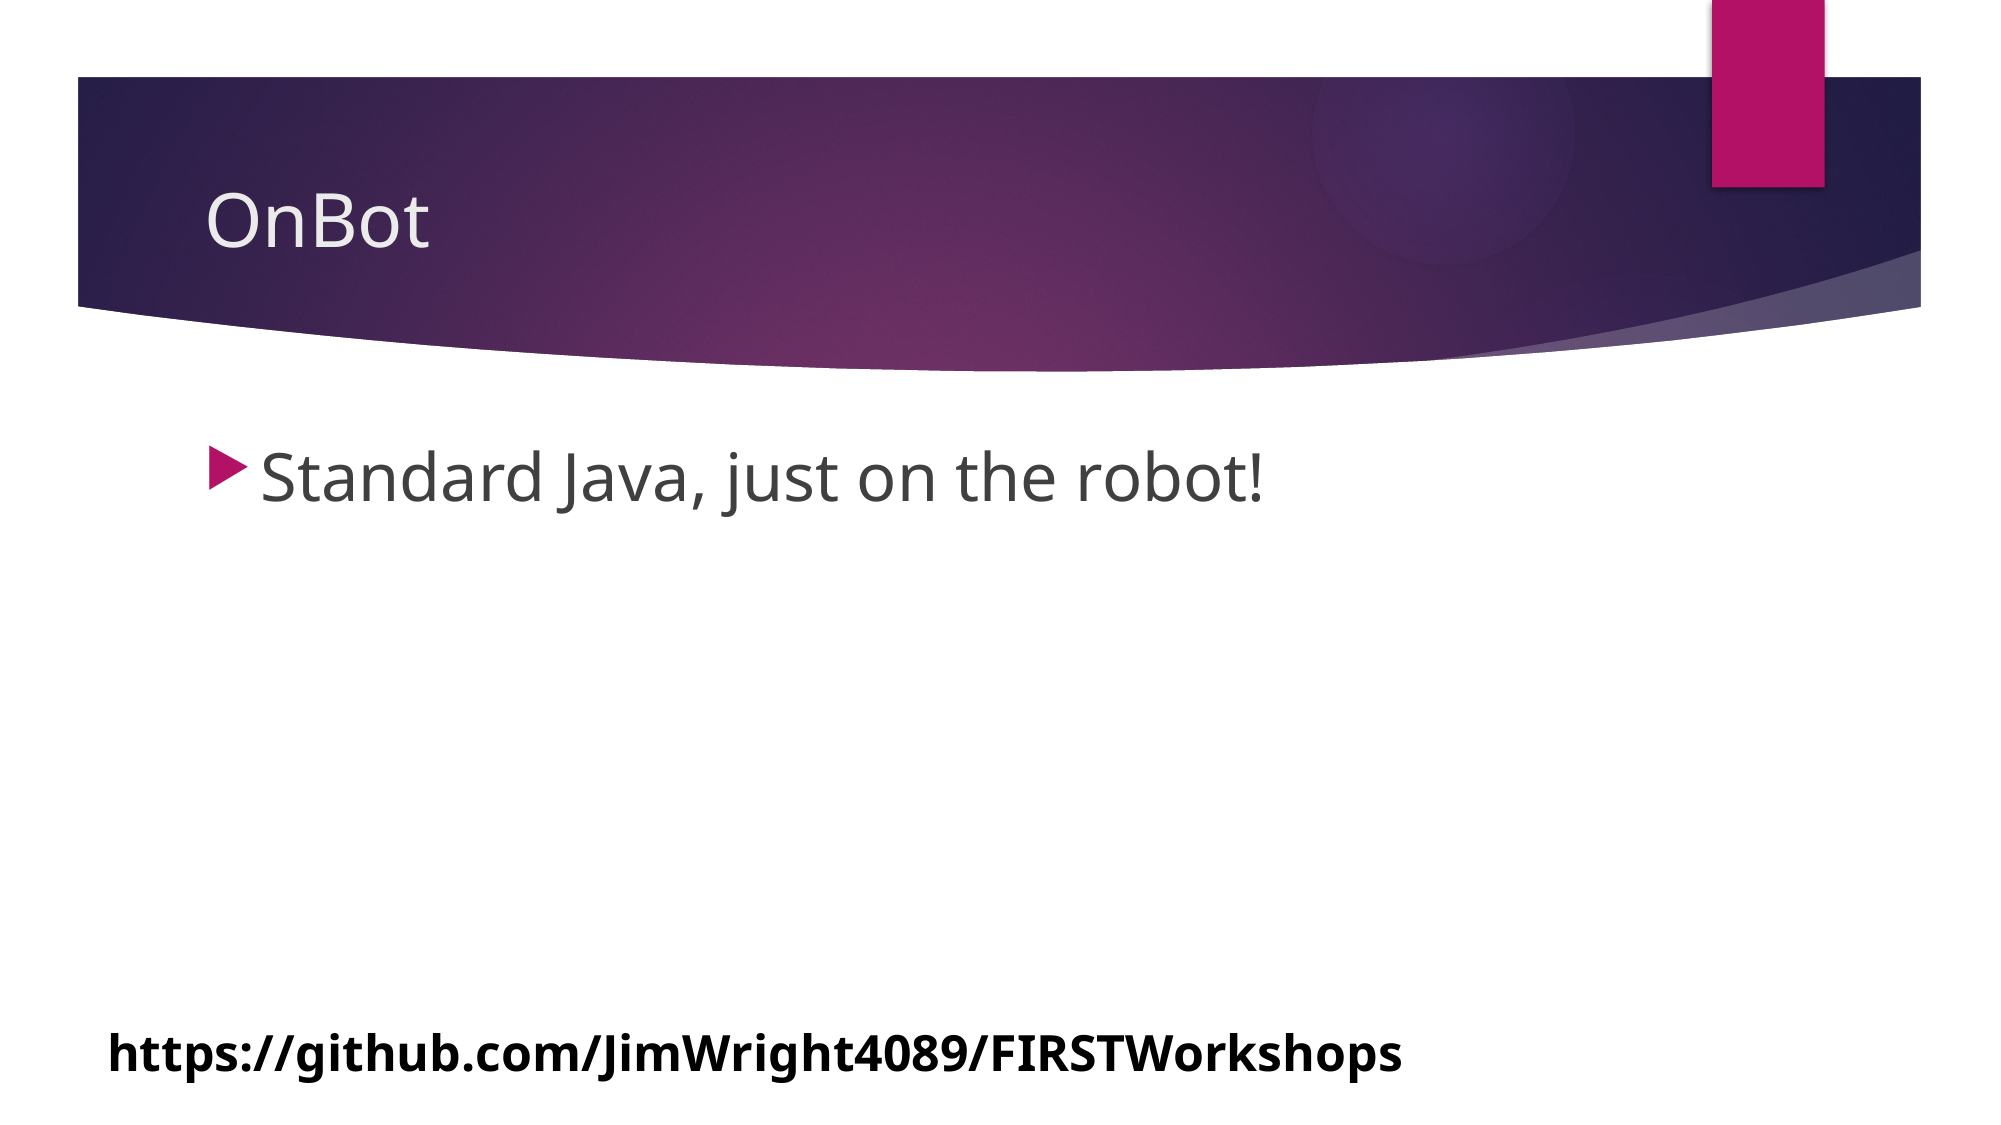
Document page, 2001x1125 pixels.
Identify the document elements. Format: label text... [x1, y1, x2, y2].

footer https://github.com/JimWright4089/FIRSTWorkshops [92, 1020, 1582, 1082]
title OnBot [189, 159, 1627, 276]
list Standard Java, just on the robot! [189, 427, 1638, 988]
